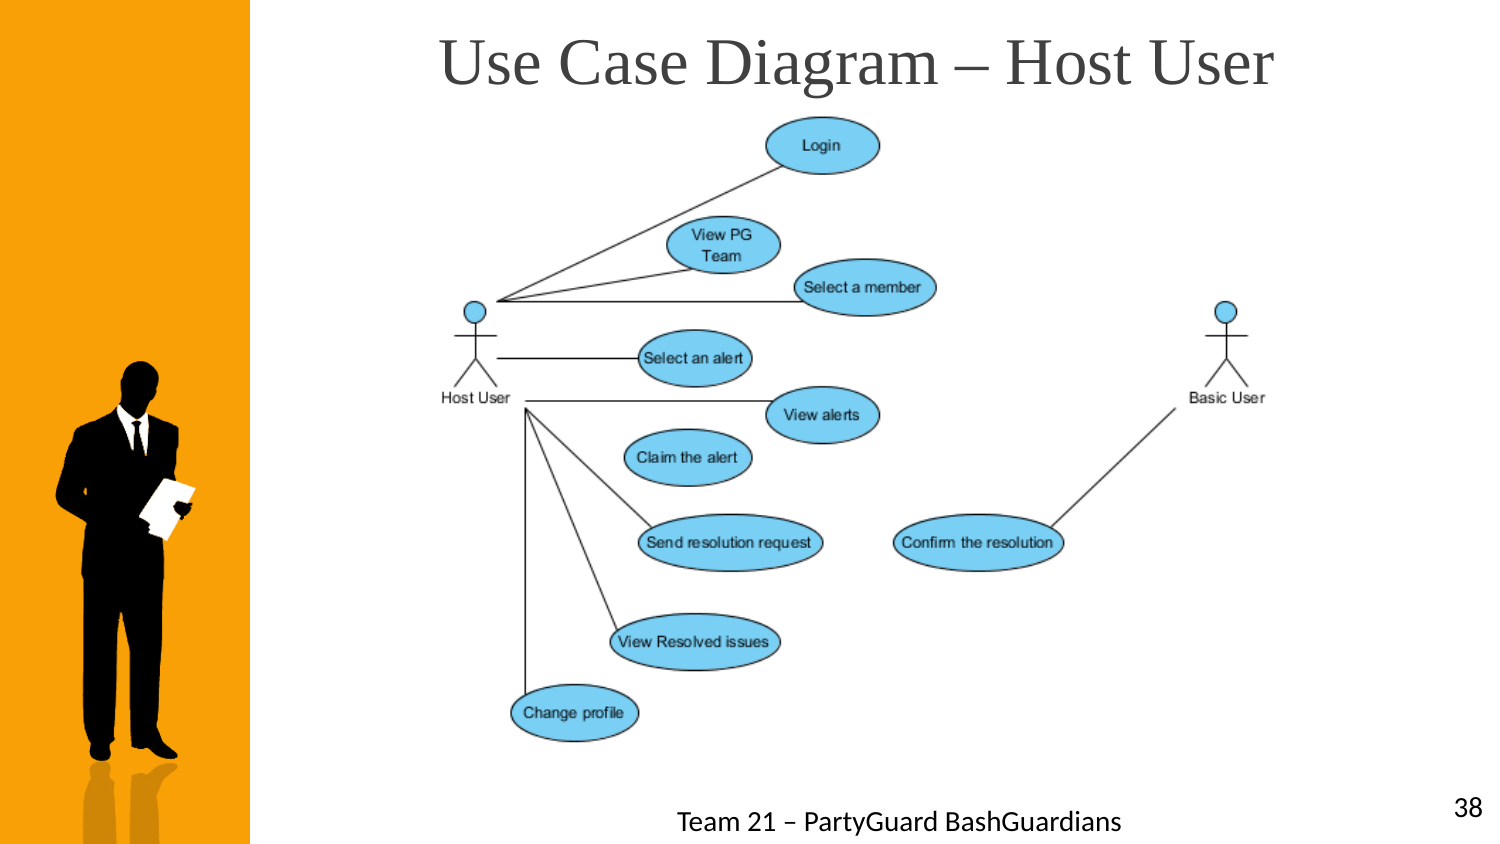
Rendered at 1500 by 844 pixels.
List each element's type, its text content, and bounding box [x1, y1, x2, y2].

text_box 38 [1438, 780, 1498, 831]
text_box Team 21 – PartyGuard BashGuardians [662, 795, 1137, 844]
picture [0, 0, 1500, 844]
list Use Case Diagram – Host User [253, 20, 1461, 96]
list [410, 114, 1304, 765]
